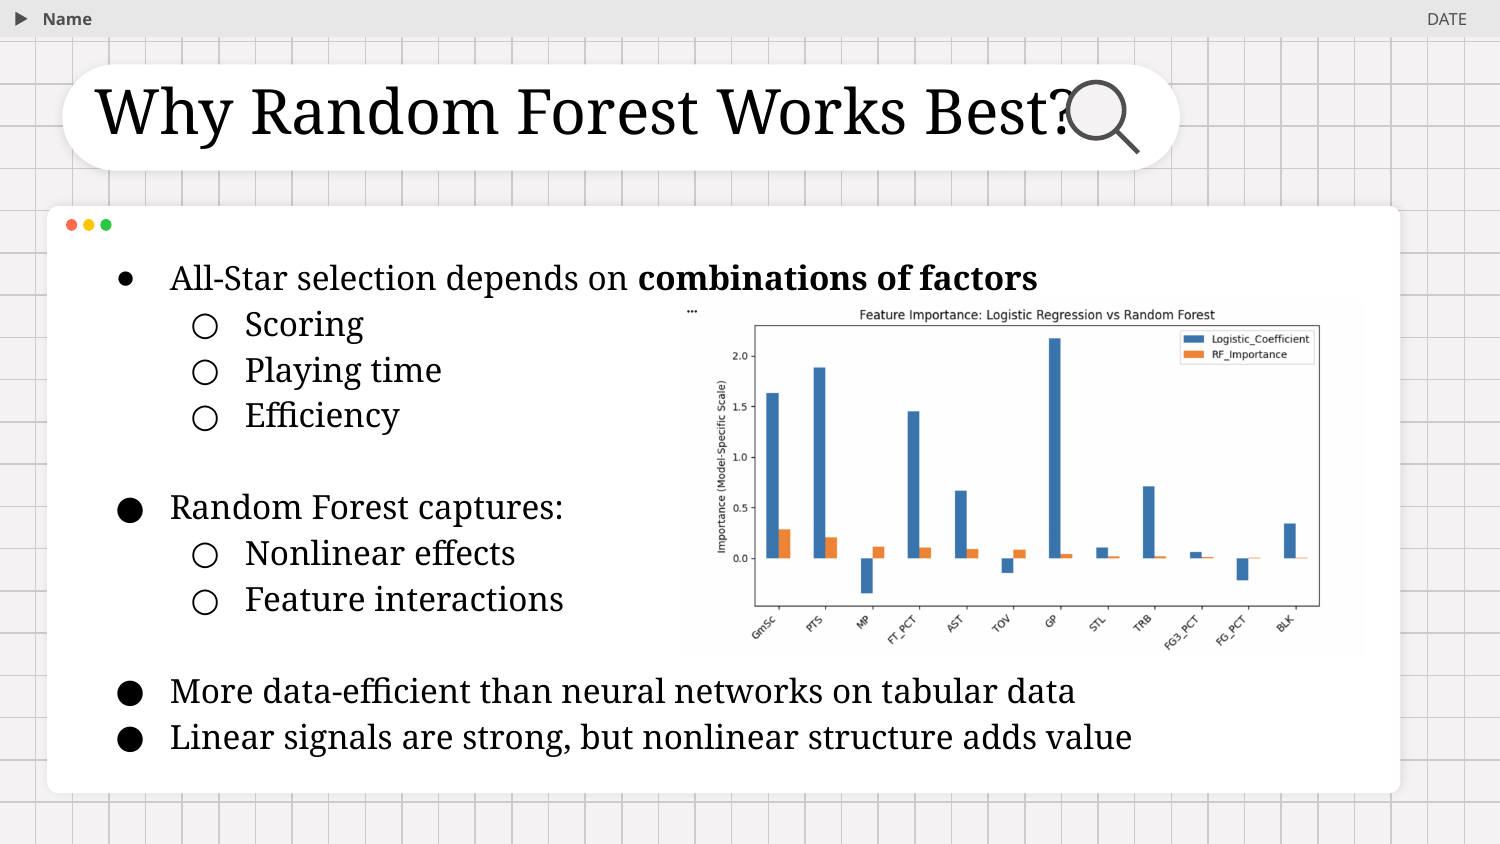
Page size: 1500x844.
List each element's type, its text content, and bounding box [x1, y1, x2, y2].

text_box Window Limiter [47, 205, 1401, 794]
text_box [1067, 81, 1139, 153]
title Why Random Forest Works Best? [79, 65, 1231, 202]
list DATE [1231, 0, 1482, 499]
list Name [27, 0, 220, 499]
picture [680, 297, 1364, 657]
text_box All-Star selection depends on combinations of factors Scoring Playing time Efficiency Random Forest captures: Nonlinear effects Feature interactions More data-efficient than neural networks on tabular data Linear signals are strong, but nonlinear structure adds value [79, 236, 1330, 764]
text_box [65, 218, 112, 232]
